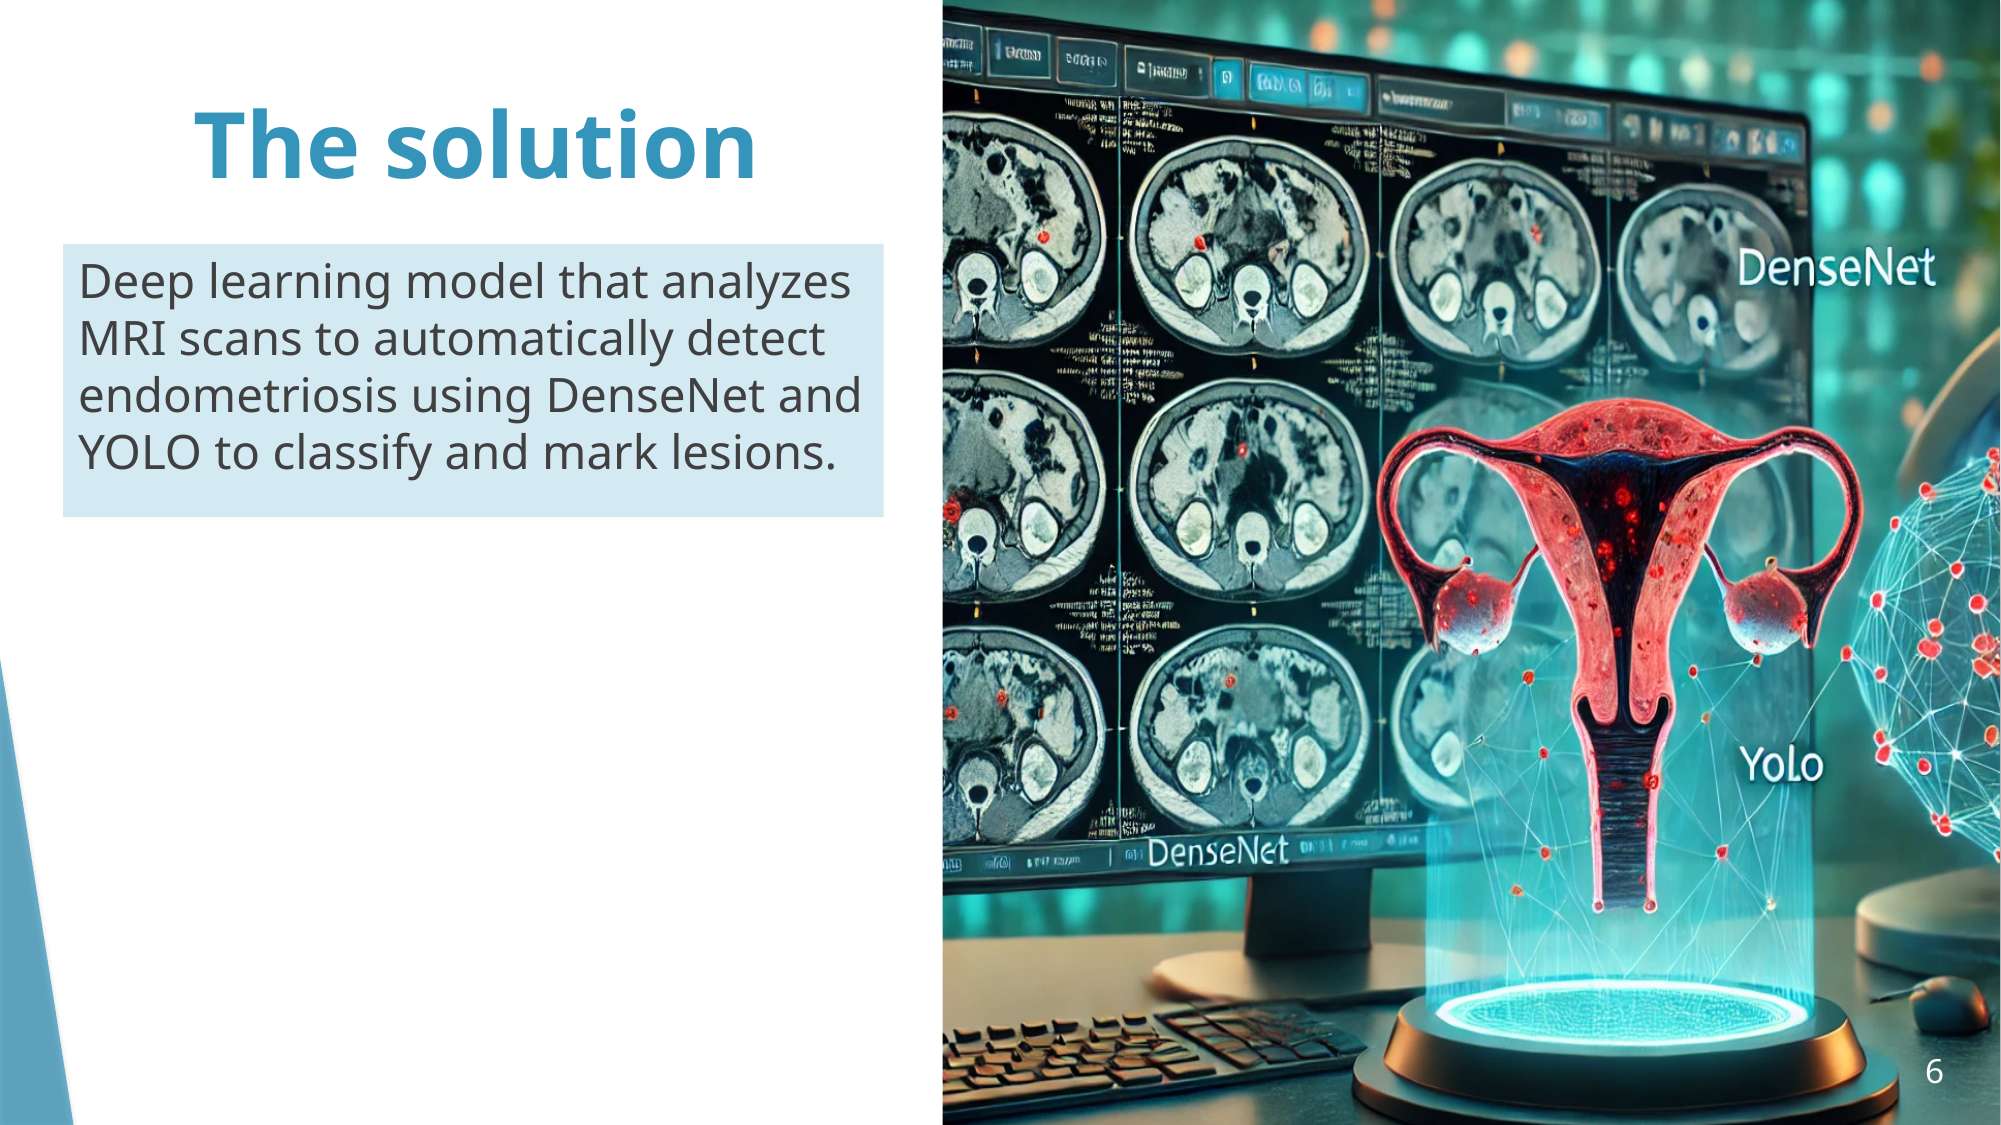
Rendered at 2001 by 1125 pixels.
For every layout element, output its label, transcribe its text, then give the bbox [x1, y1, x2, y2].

title The solution [178, 79, 938, 229]
list Deep learning model that analyzes MRI scans to automatically detect endometriosis using DenseNet and YOLO to classify and mark lesions. [63, 243, 884, 518]
picture [942, 0, 2000, 1125]
